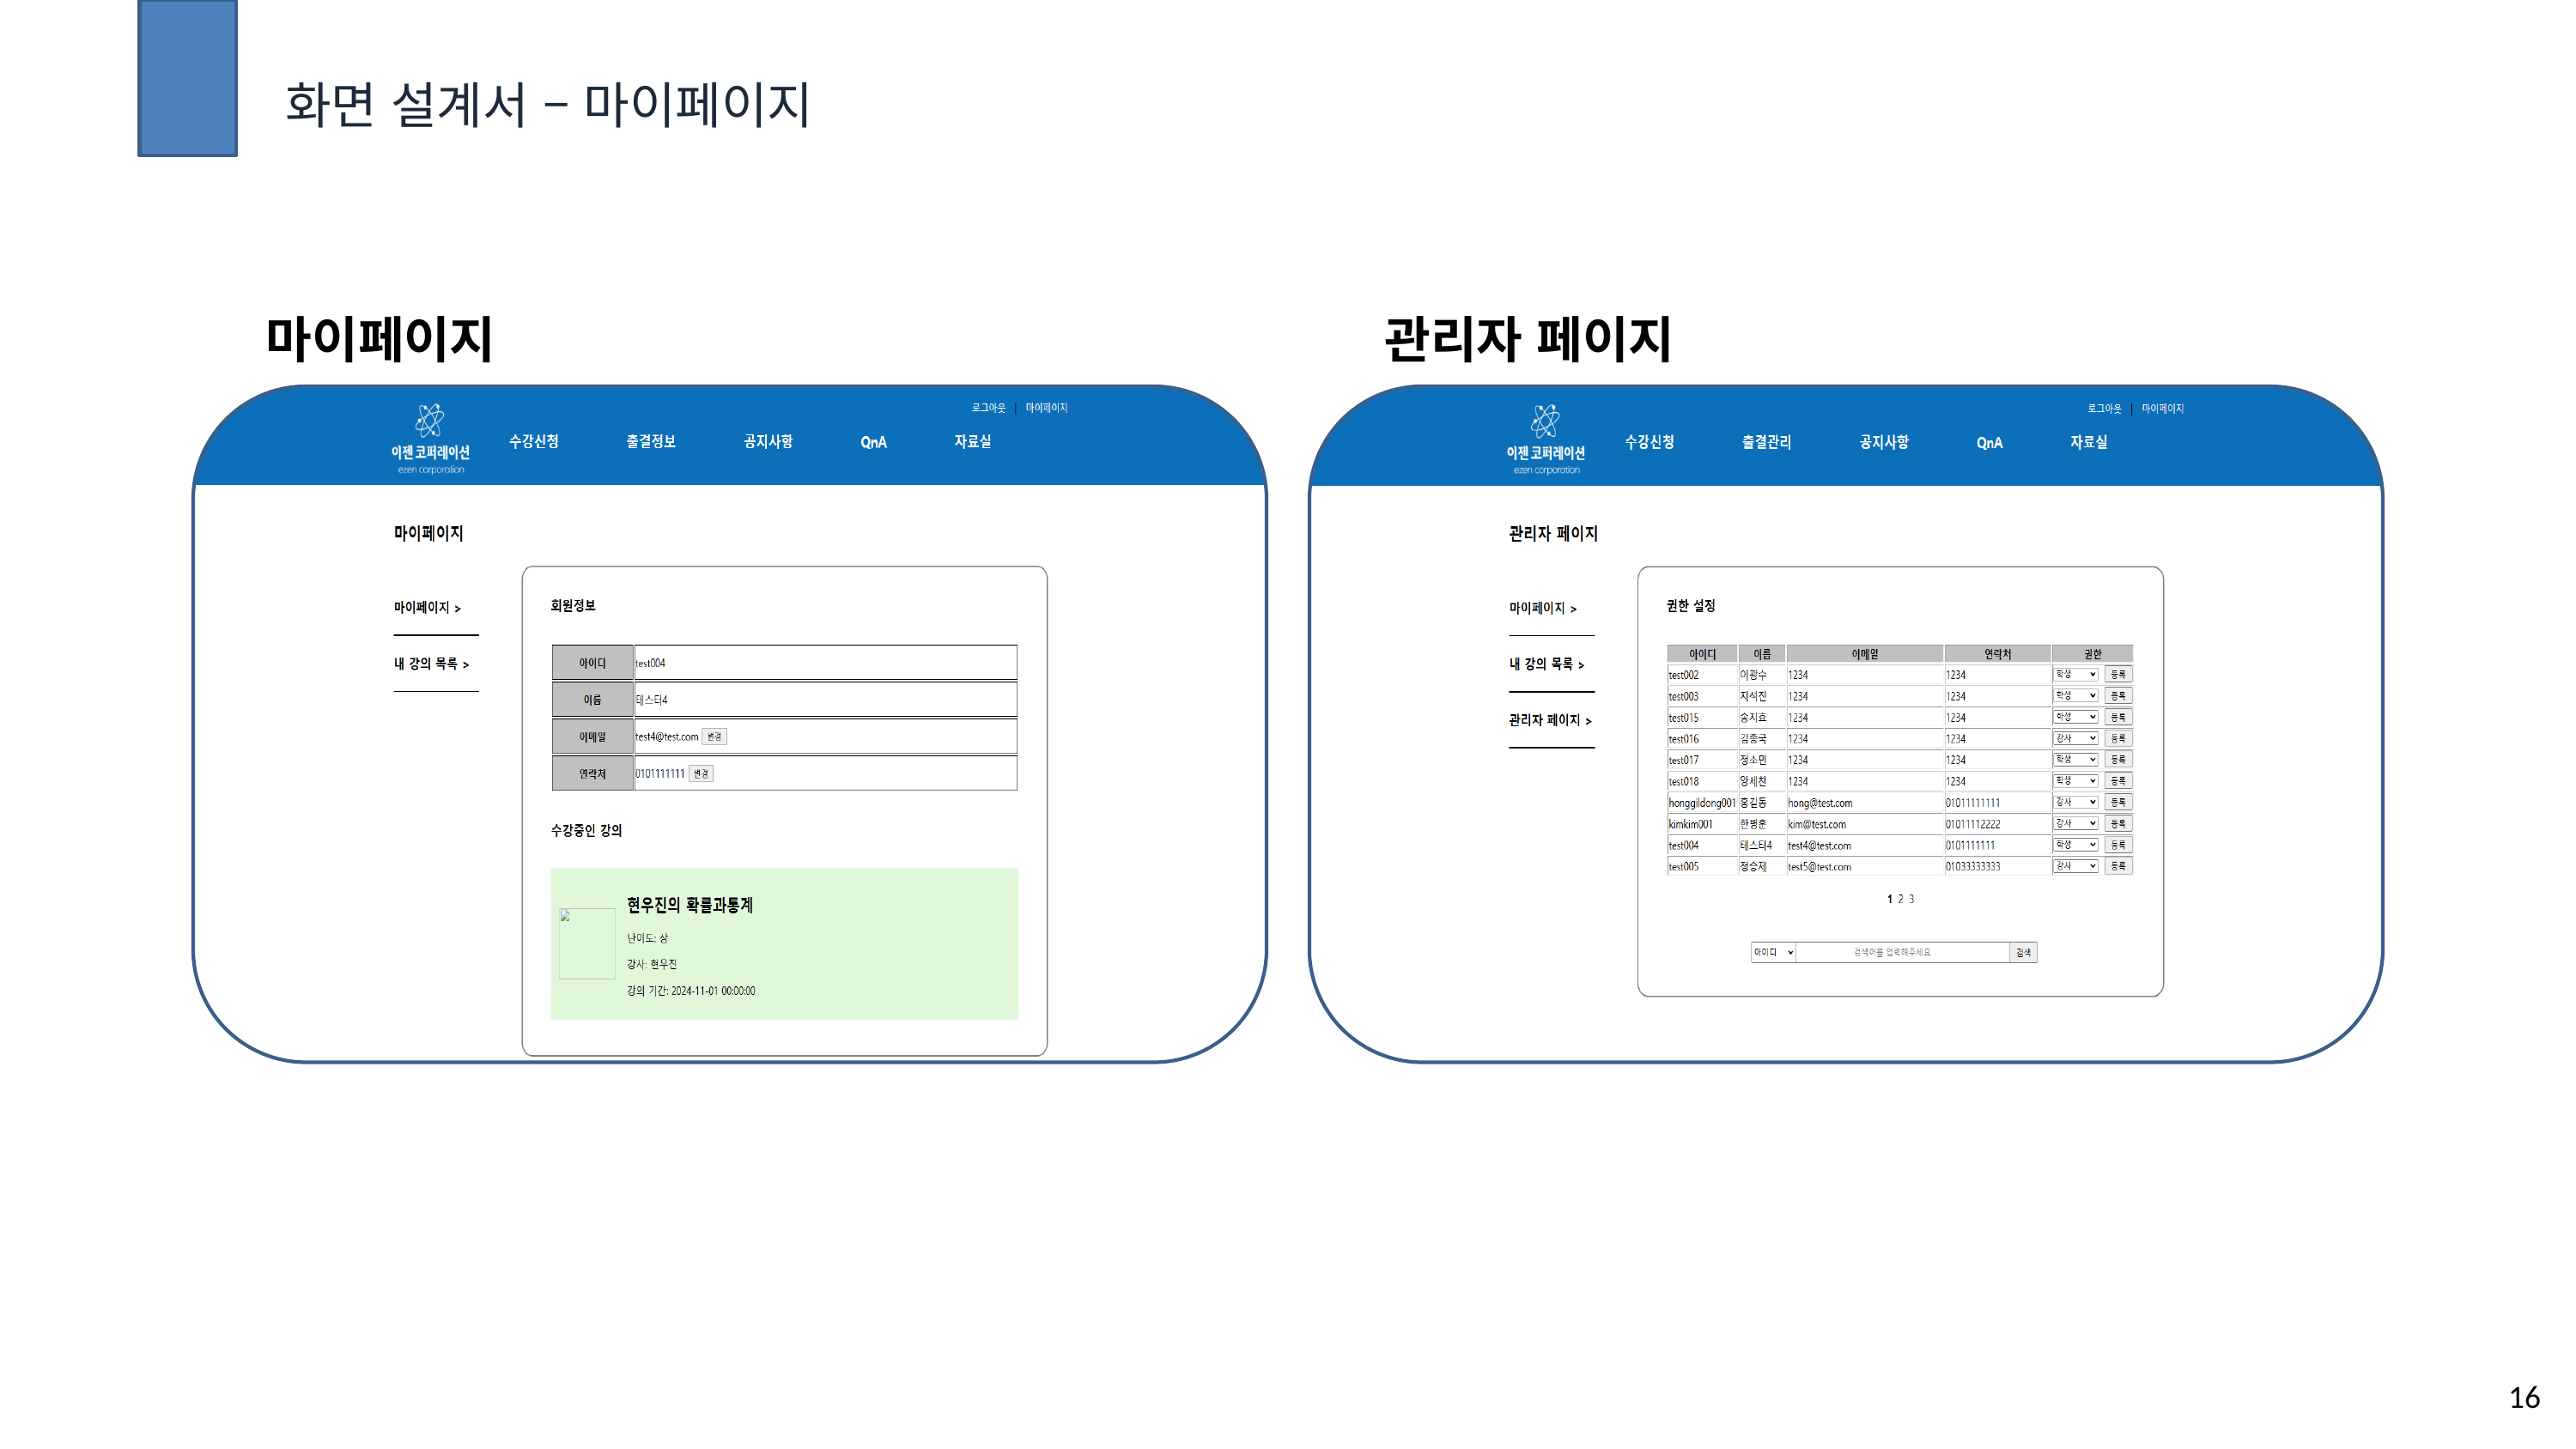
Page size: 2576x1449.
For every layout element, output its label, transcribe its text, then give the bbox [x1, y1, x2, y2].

text_box [137, 0, 238, 157]
text_box 마이페이지 [234, 288, 528, 388]
text_box 16 [2475, 1367, 2574, 1423]
text_box 관리자 페이지 [1351, 288, 1709, 388]
text_box [1307, 384, 2385, 1064]
text_box [191, 384, 1269, 1064]
text_box 화면 설계서 – 마이페이지 [250, 0, 848, 135]
